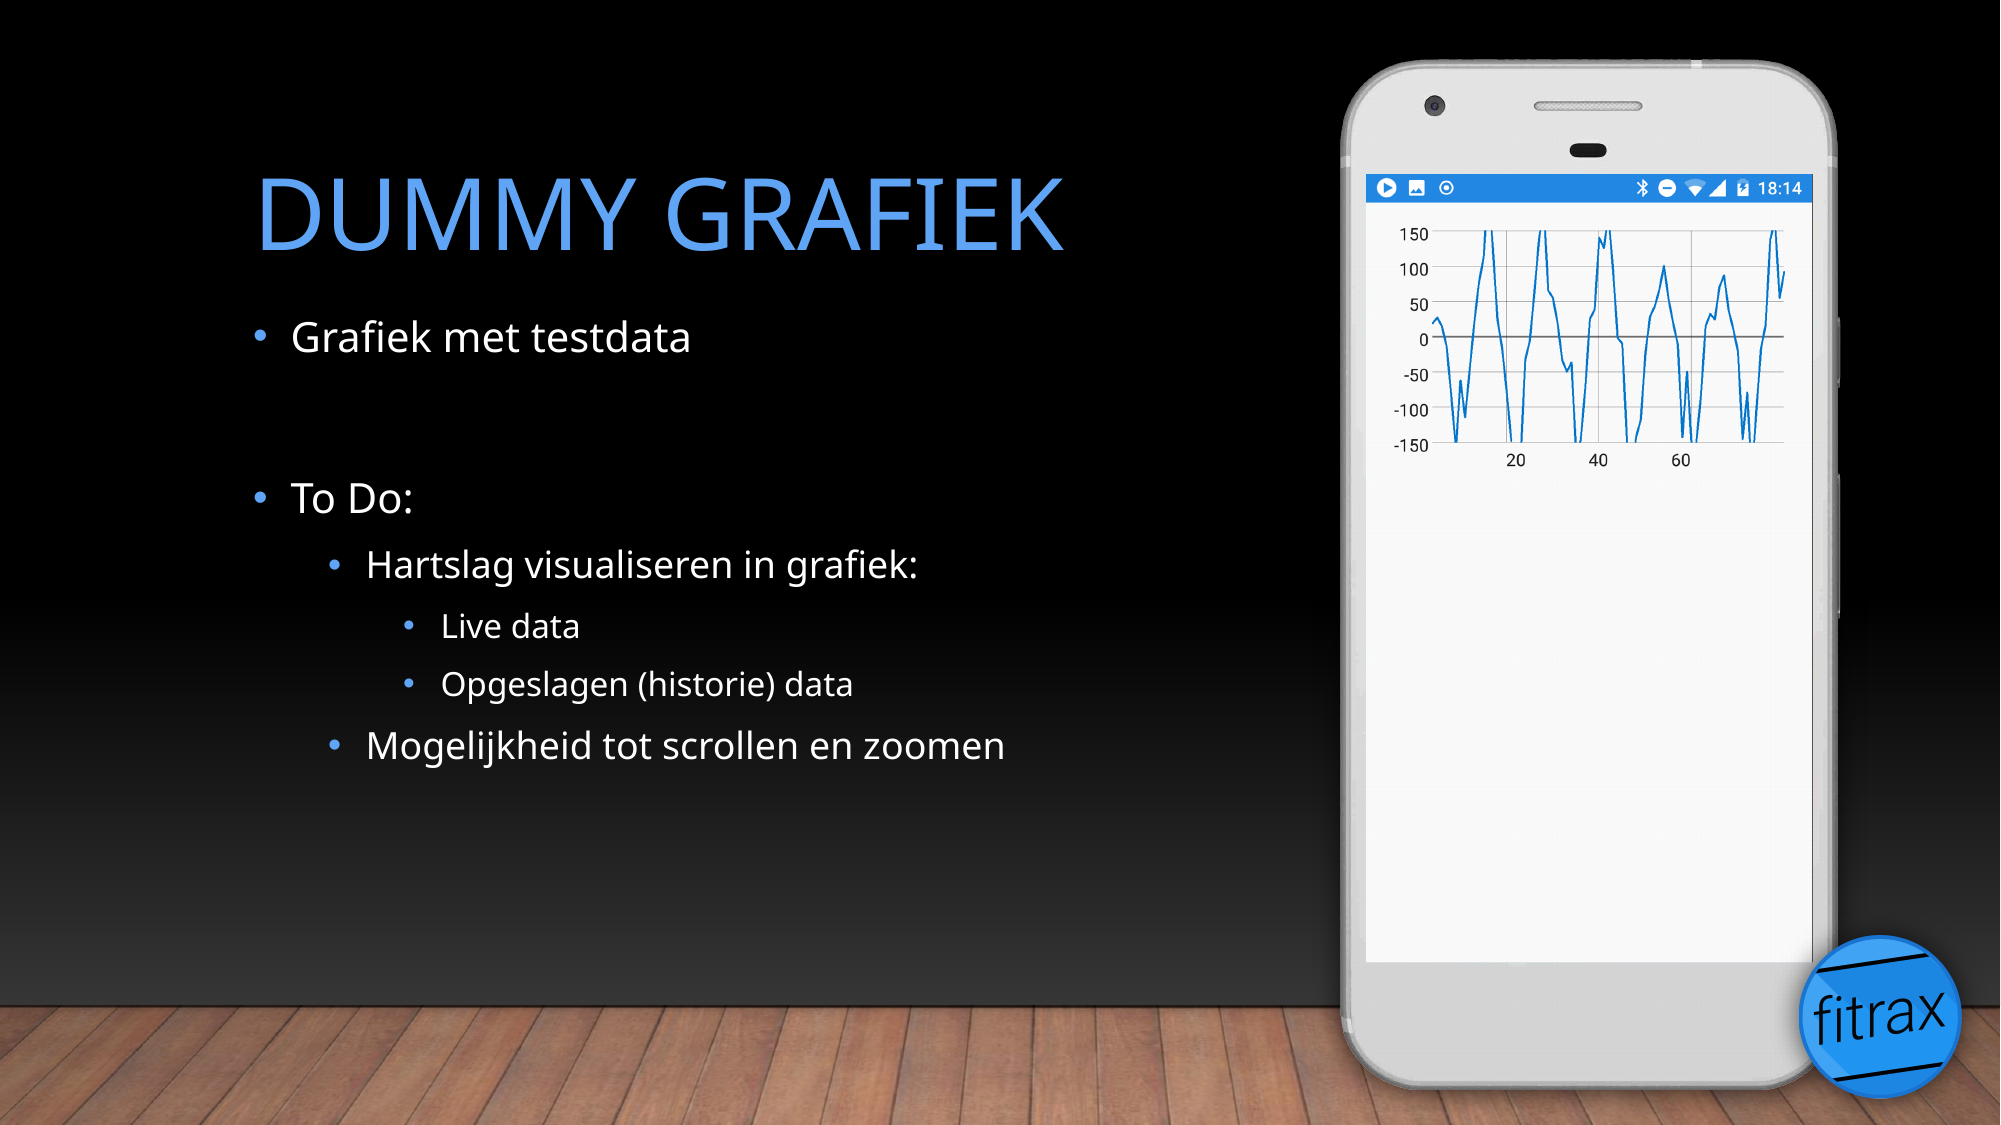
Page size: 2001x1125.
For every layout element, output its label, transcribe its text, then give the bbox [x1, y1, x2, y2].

title Dummy grafiek [238, 131, 1335, 292]
list Grafiek met testdata To Do: Hartslag visualiseren in grafiek: Live data Opgeslagen (historie) data Mogelijkheid tot scrollen en zoomen [238, 292, 1763, 1112]
picture [0, 53, 2000, 1125]
